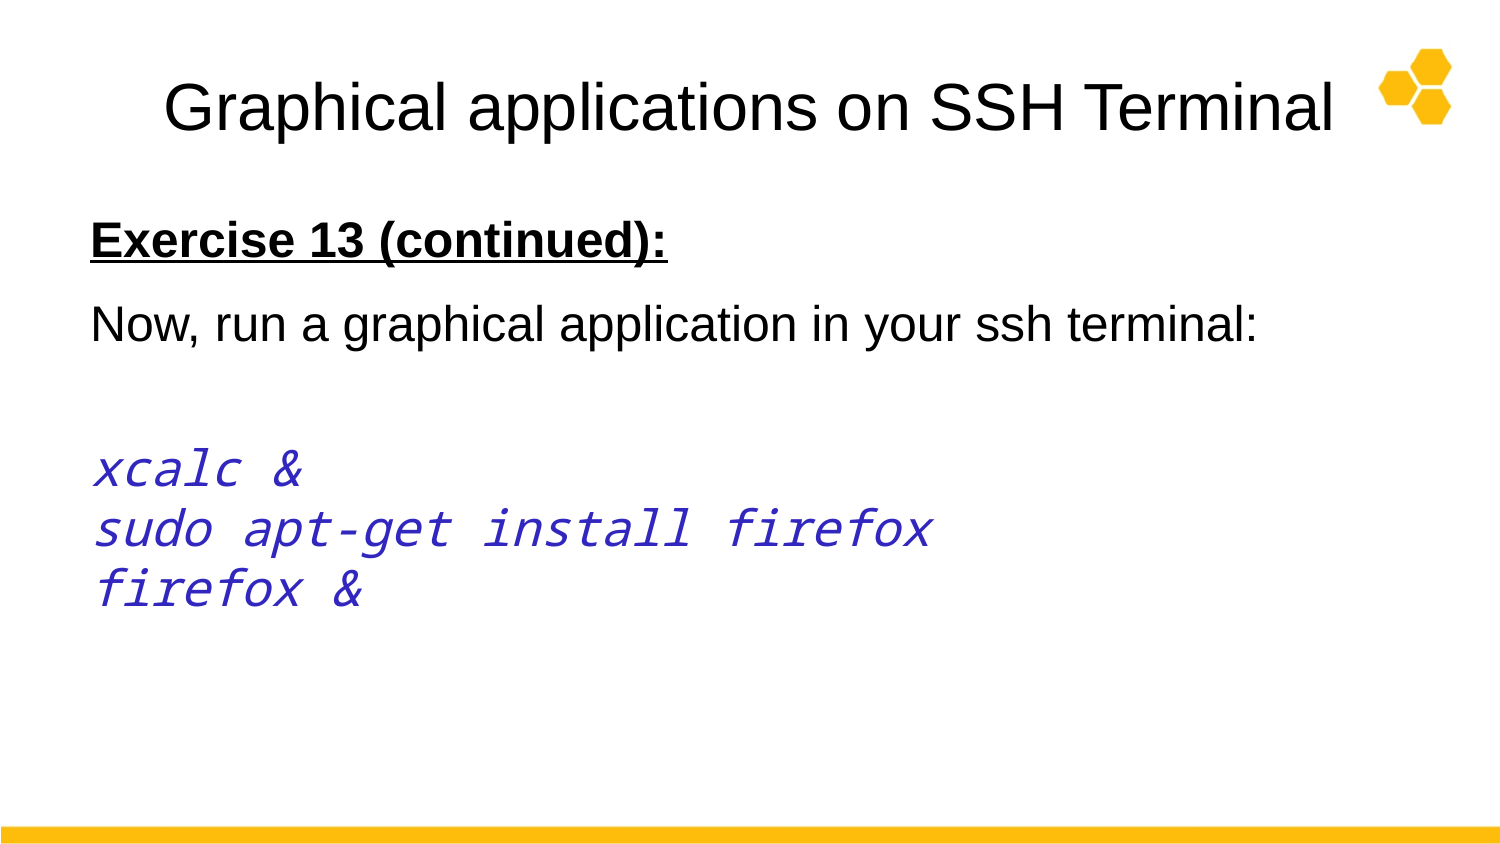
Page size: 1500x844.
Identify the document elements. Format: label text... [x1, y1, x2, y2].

picture [0, 0, 1500, 844]
list Exercise 13 (continued): Now, run a graphical application in your ssh terminal: xcalc & sudo apt-get install firefox firefox & [75, 199, 1425, 754]
title Graphical applications on SSH Terminal [75, 33, 1425, 175]
